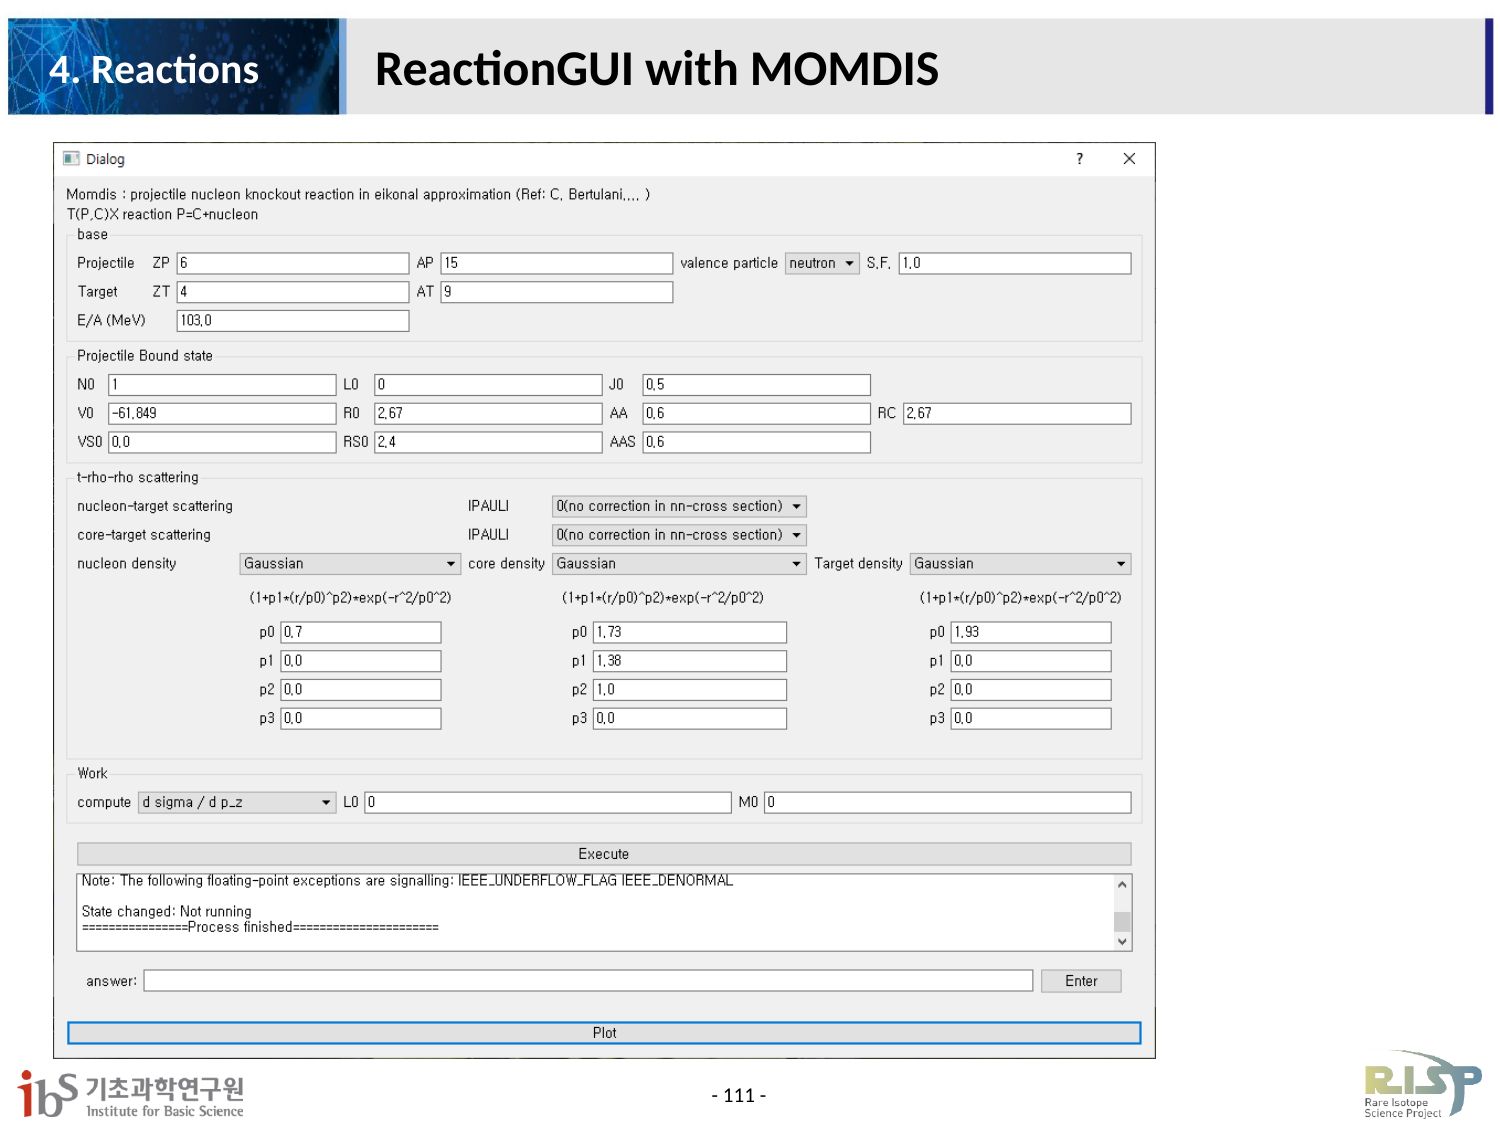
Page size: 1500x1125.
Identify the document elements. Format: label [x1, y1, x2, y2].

picture [2, 10, 1500, 130]
picture [1364, 1049, 1482, 1119]
picture [17, 1070, 243, 1117]
picture [52, 142, 1156, 1059]
